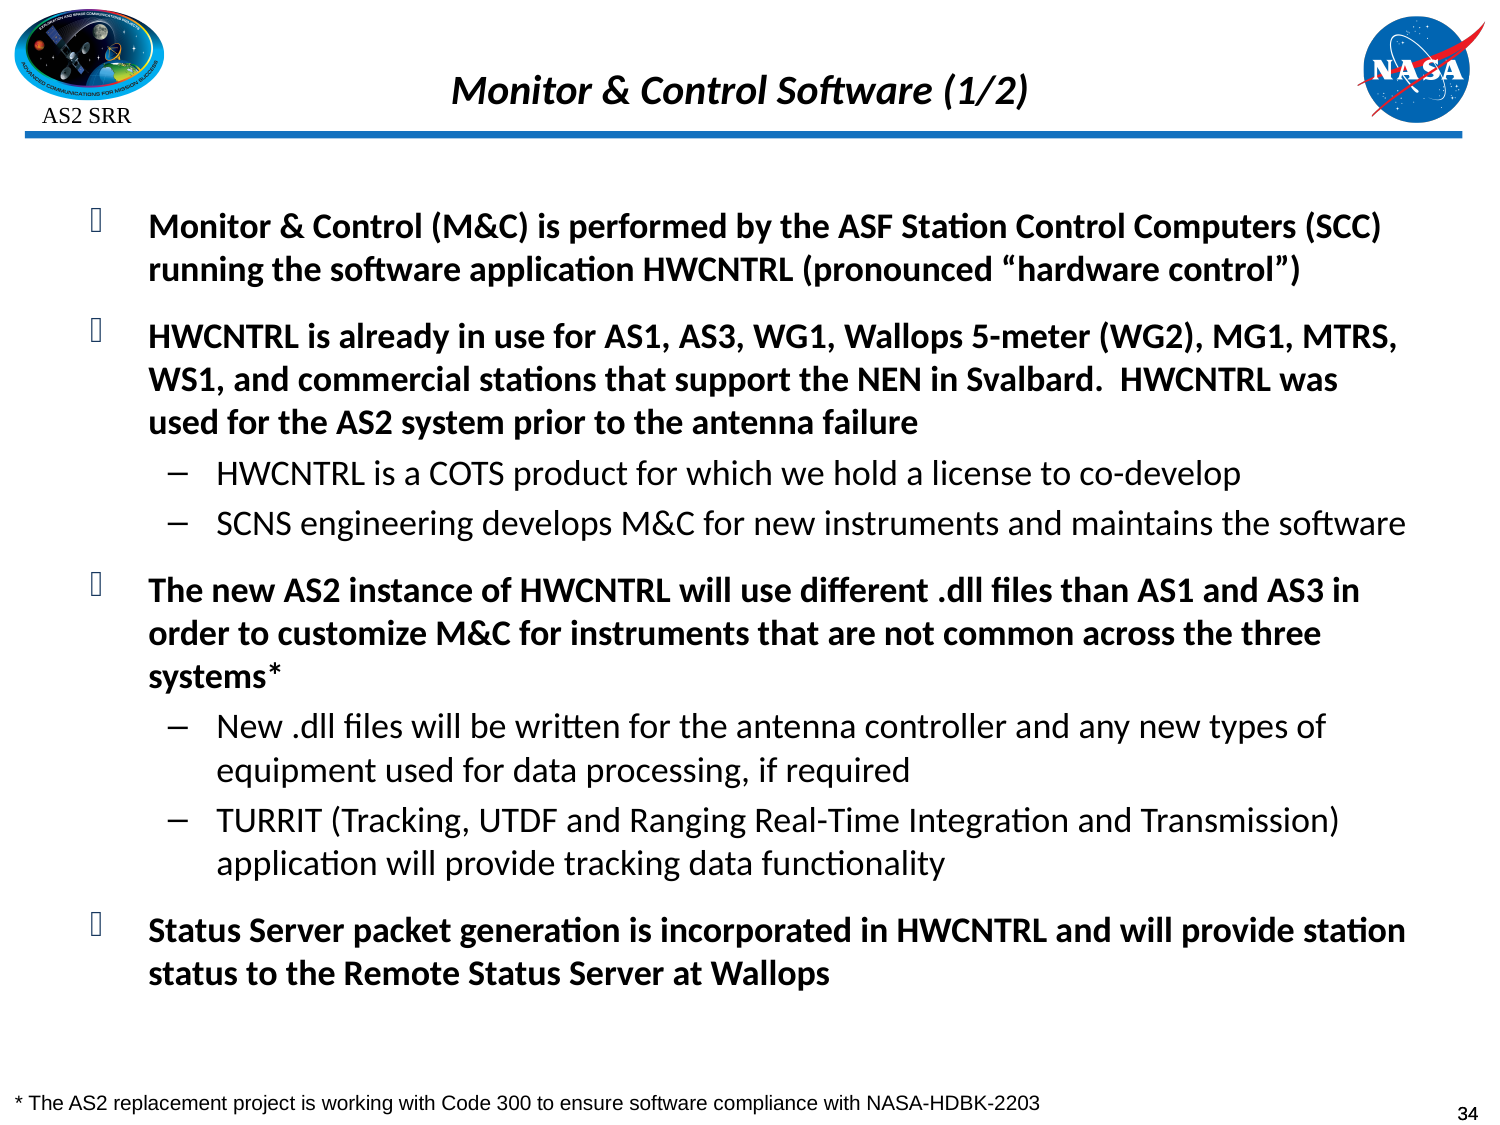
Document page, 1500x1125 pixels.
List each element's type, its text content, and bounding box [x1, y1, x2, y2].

picture [0, 4, 174, 106]
list Monitor & Control (M&C) is performed by the ASF Station Control Computers (SCC) running the software application HWCNTRL (pronounced “hardware control”) HWCNTRL is already in use for AS1, AS3, WG1, Wallops 5-meter (WG2), MG1, MTRS, WS1, and commercial stations that support the NEN in Svalbard. HWCNTRL was used for the AS2 system prior to the antenna failure HWCNTRL is a COTS product for which we hold a license to co-develop SCNS engineering develops M&C for new instruments and maintains the software The new AS2 instance of HWCNTRL will use different .dll files than AS1 and AS3 in order to customize M&C for instruments that are not common across the three systems* New .dll files will be written for the antenna controller and any new types of equipment used for data processing, if required TURRIT (Tracking, UTDF and Ranging Real-Time Integration and Transmission) application will provide tracking data functionality Status Server packet generation is incorporated in HWCNTRL and will provide station status to the Remote Status Server at Wallops [74, 194, 1426, 1013]
picture [1340, 3, 1500, 137]
title Monitor & Control Software (1/2) [199, 19, 1281, 121]
text_box * The AS2 replacement project is working with Code 300 to ensure software compliance with NASA-HDBK-2203 [0, 1082, 1365, 1122]
